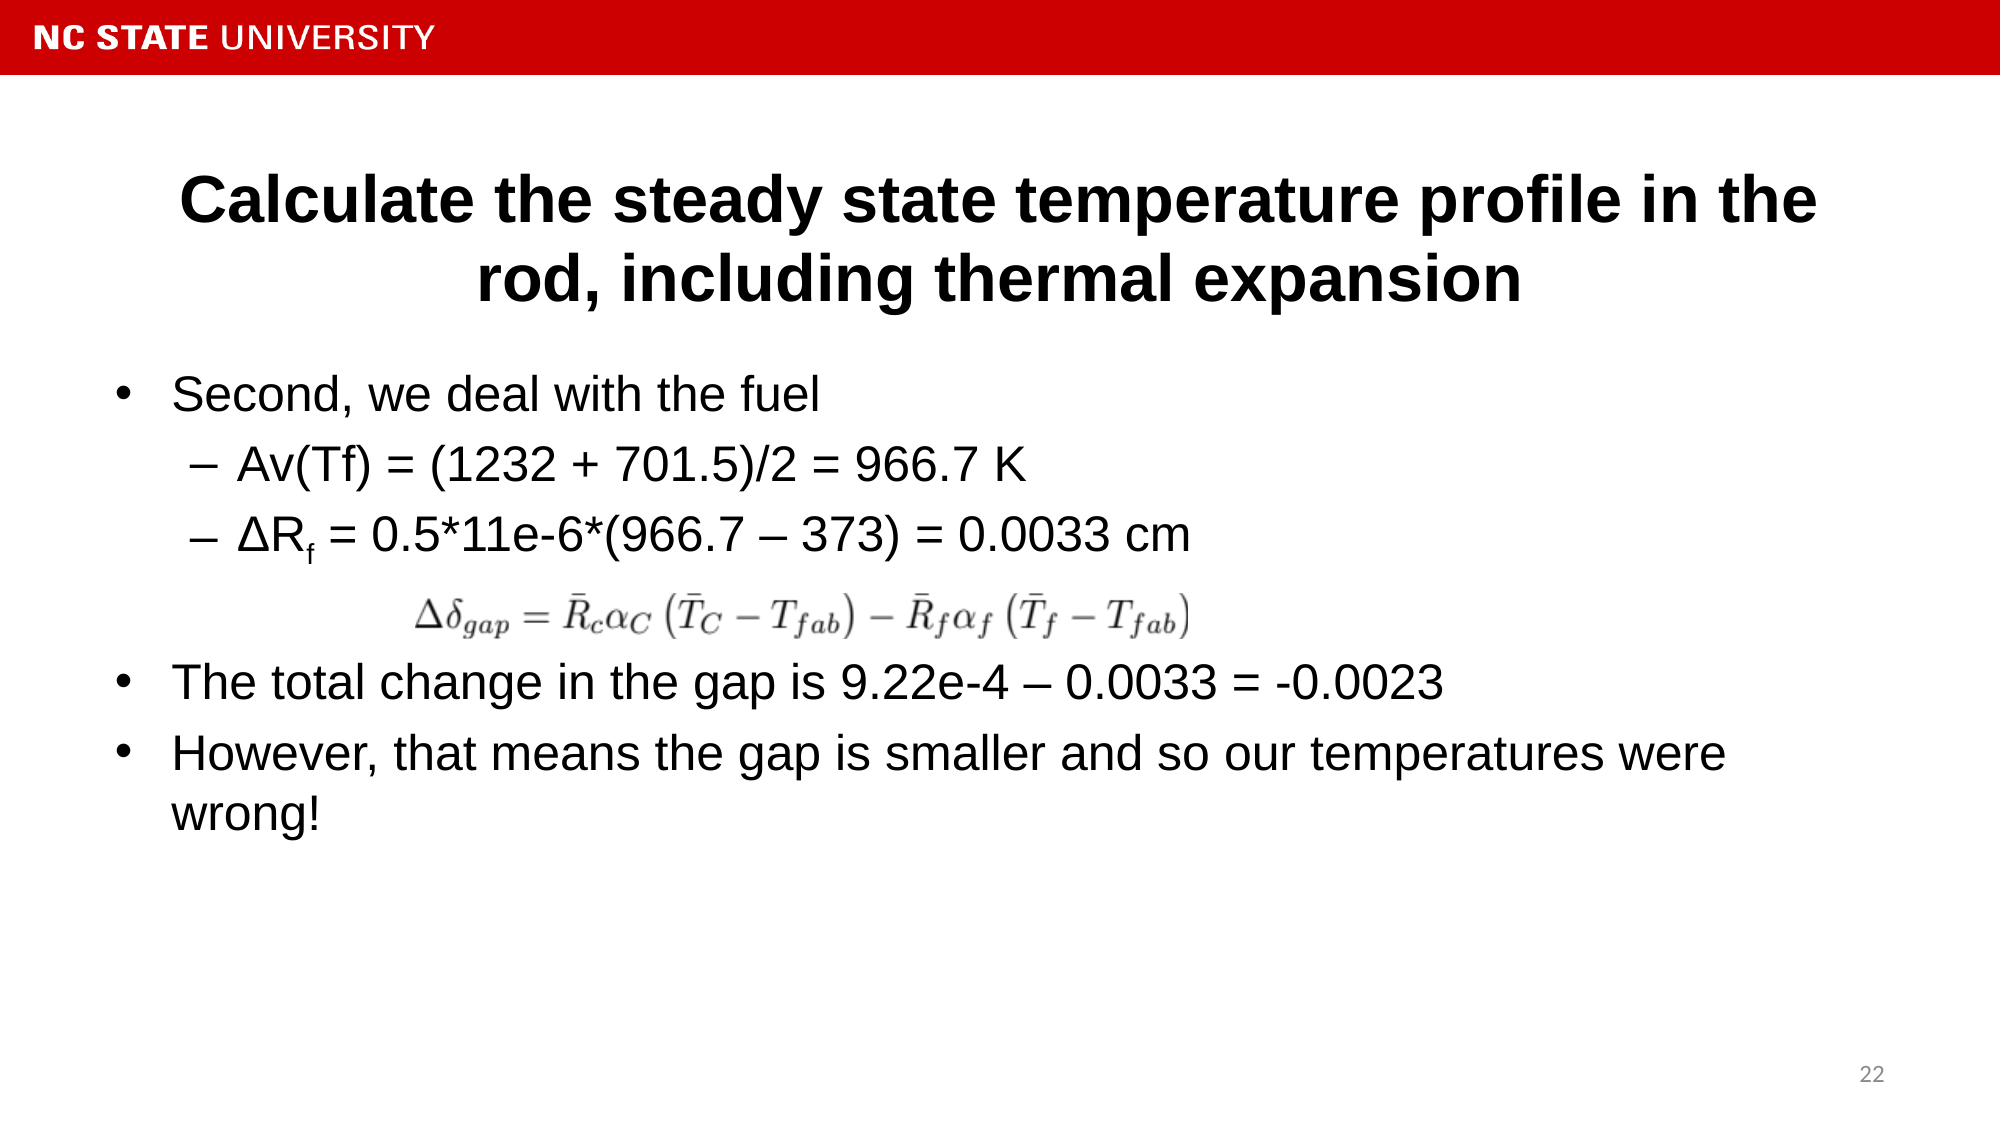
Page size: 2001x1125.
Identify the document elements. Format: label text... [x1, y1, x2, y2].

slide_number 22 [1433, 1042, 1900, 1103]
picture [414, 592, 1189, 640]
picture [0, 0, 2000, 75]
list Second, we deal with the fuel Av(Tf) = (1232 + 701.5)/2 = 966.7 K ΔRf = 0.5*11e-6*(966.7 – 373) = 0.0033 cm The total change in the gap is 9.22e-4 – 0.0033 = -0.0023 However, that means the gap is smaller and so our temperatures were wrong! [99, 354, 1900, 1005]
title Calculate the steady state temperature profile in the rod, including thermal expansion [99, 147, 1900, 323]
